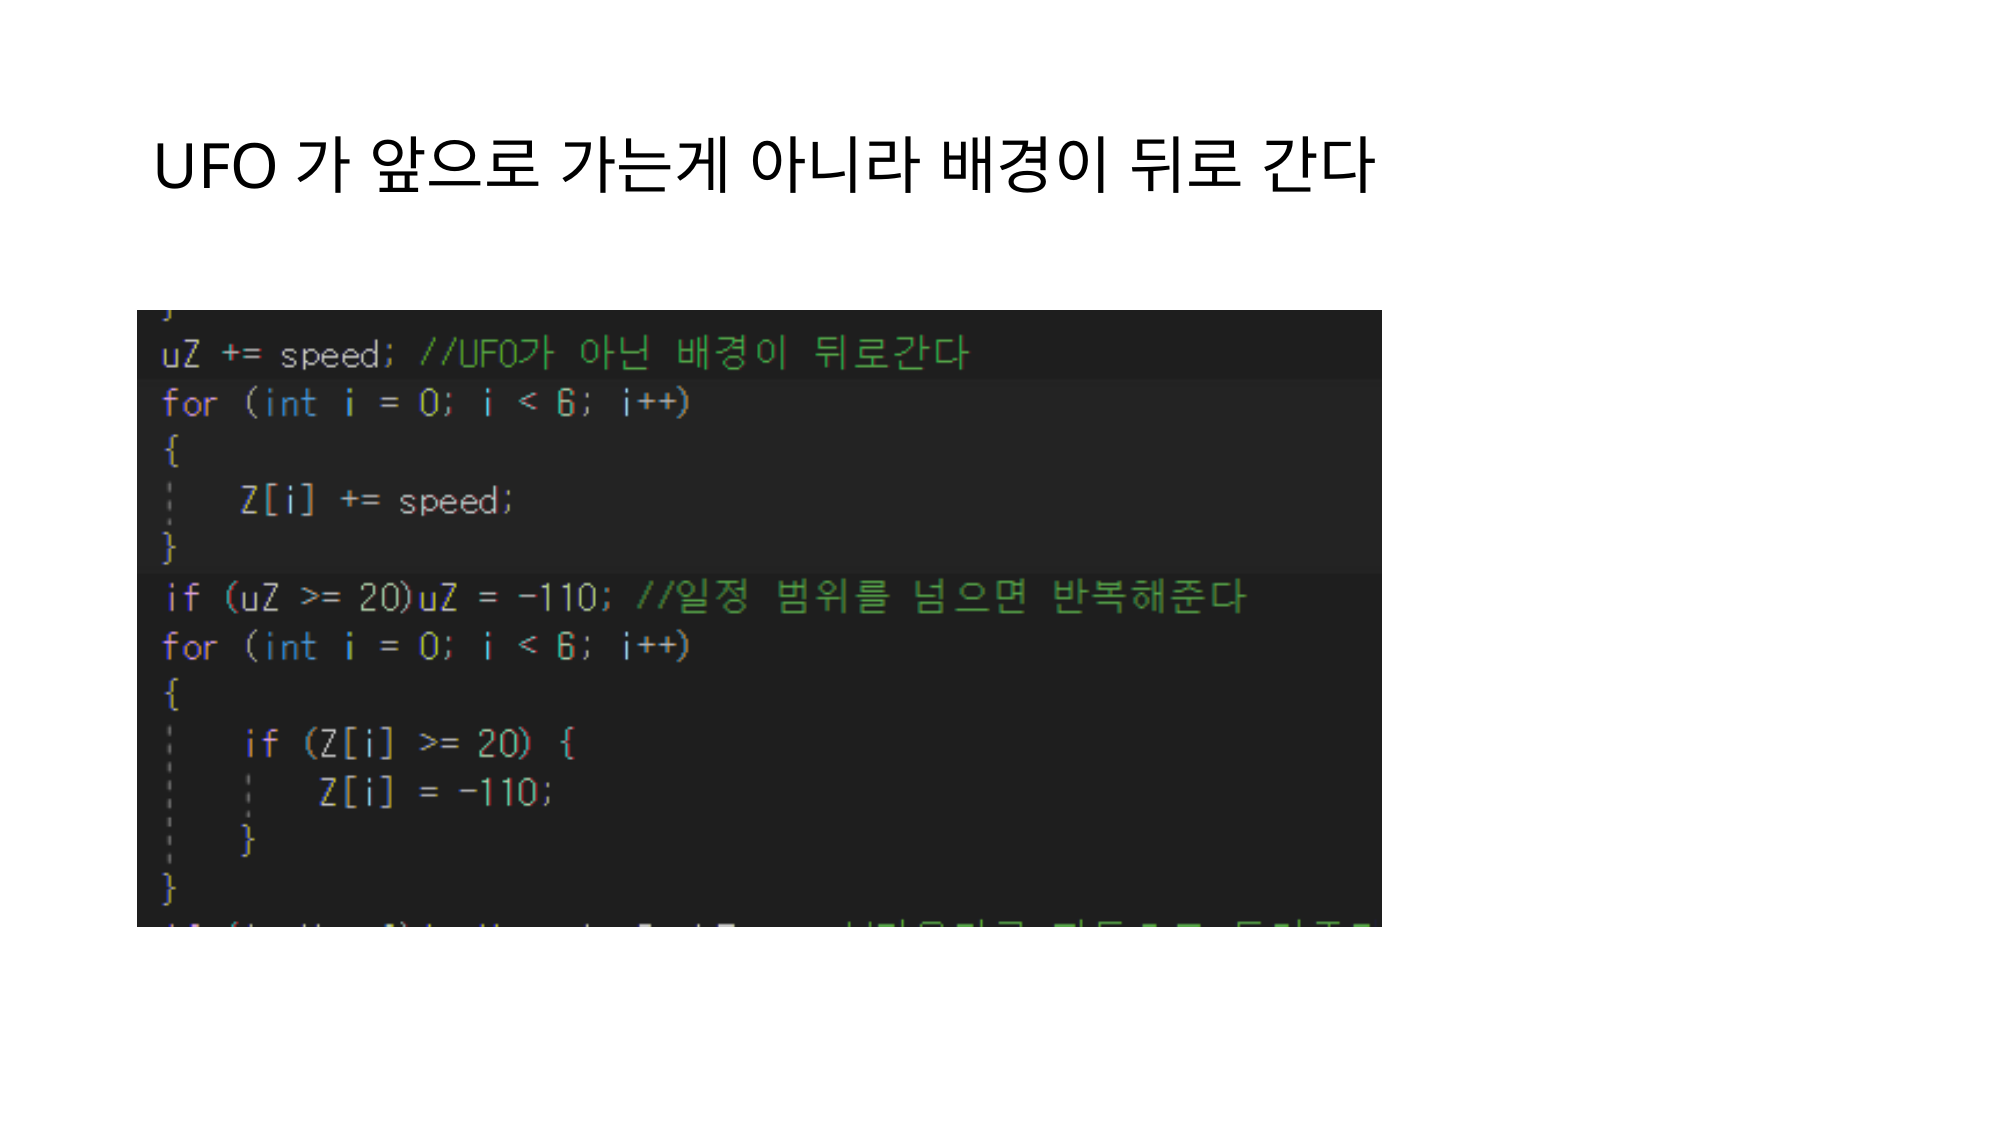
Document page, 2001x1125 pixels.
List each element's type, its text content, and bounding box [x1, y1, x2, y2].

title UFO가 앞으로 가는게 아니라 배경이 뒤로 간다 [137, 59, 1863, 278]
picture [137, 310, 1382, 927]
